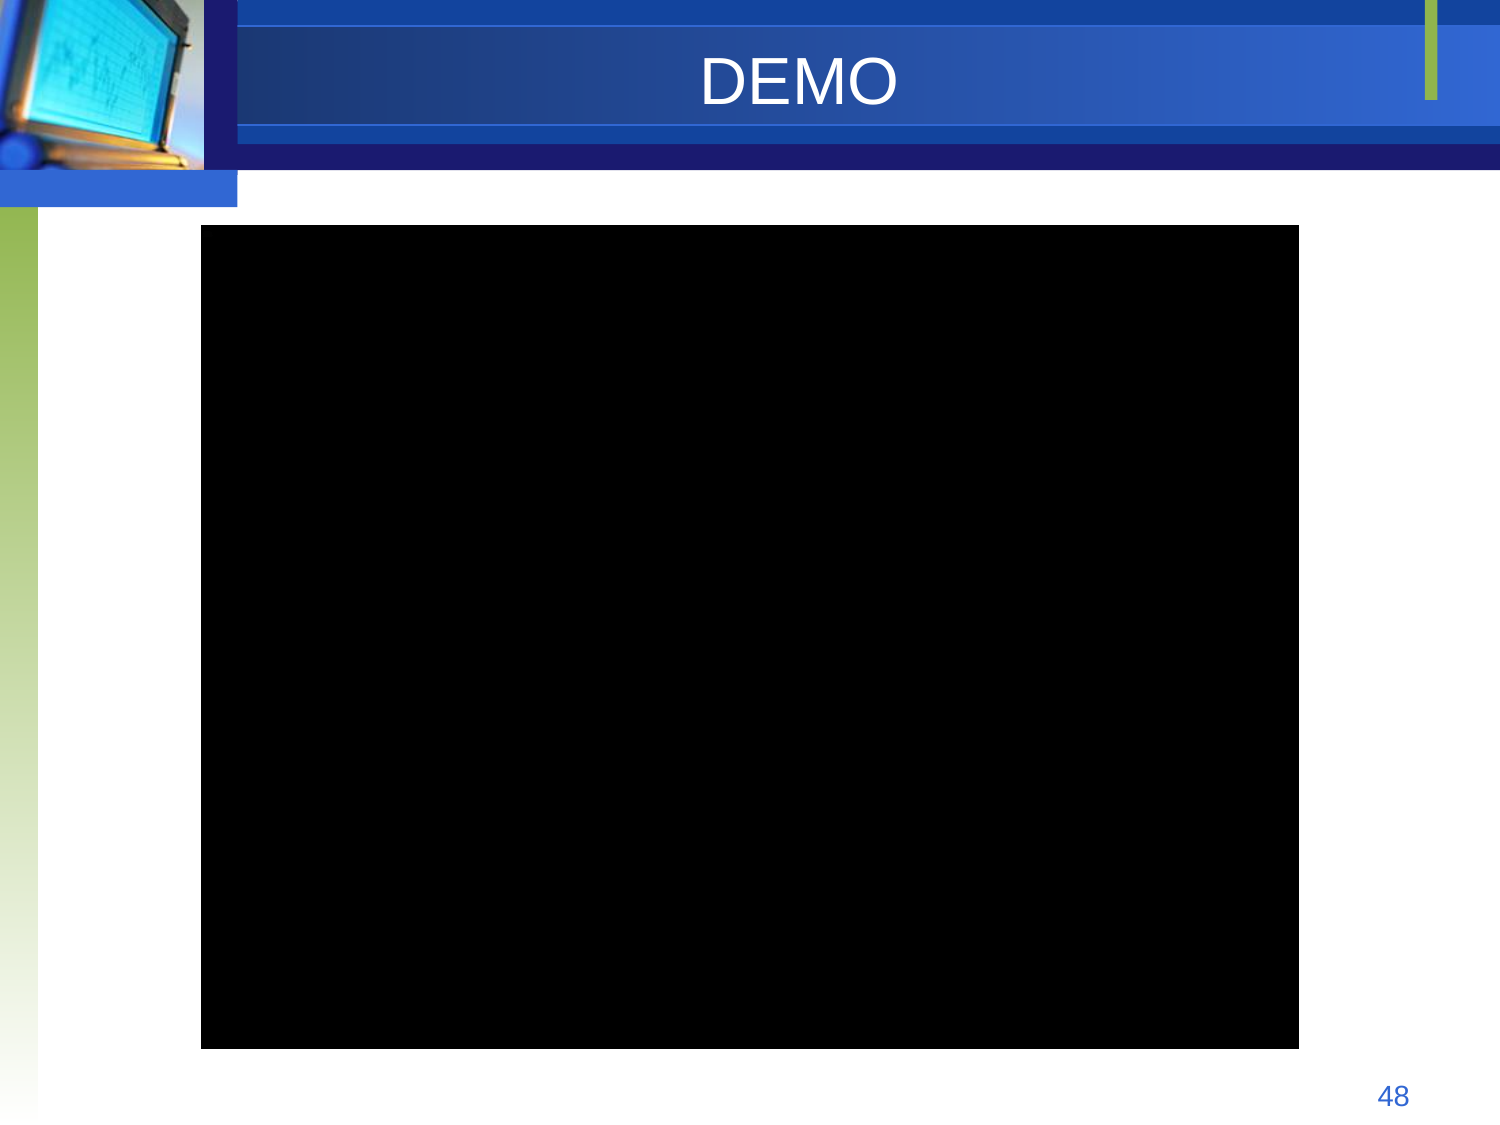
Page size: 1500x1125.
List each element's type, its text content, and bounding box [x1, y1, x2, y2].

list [199, 224, 1300, 1050]
slide_number 48 [1074, 1069, 1425, 1110]
title DEMO [237, 33, 1363, 122]
picture [0, 0, 204, 169]
